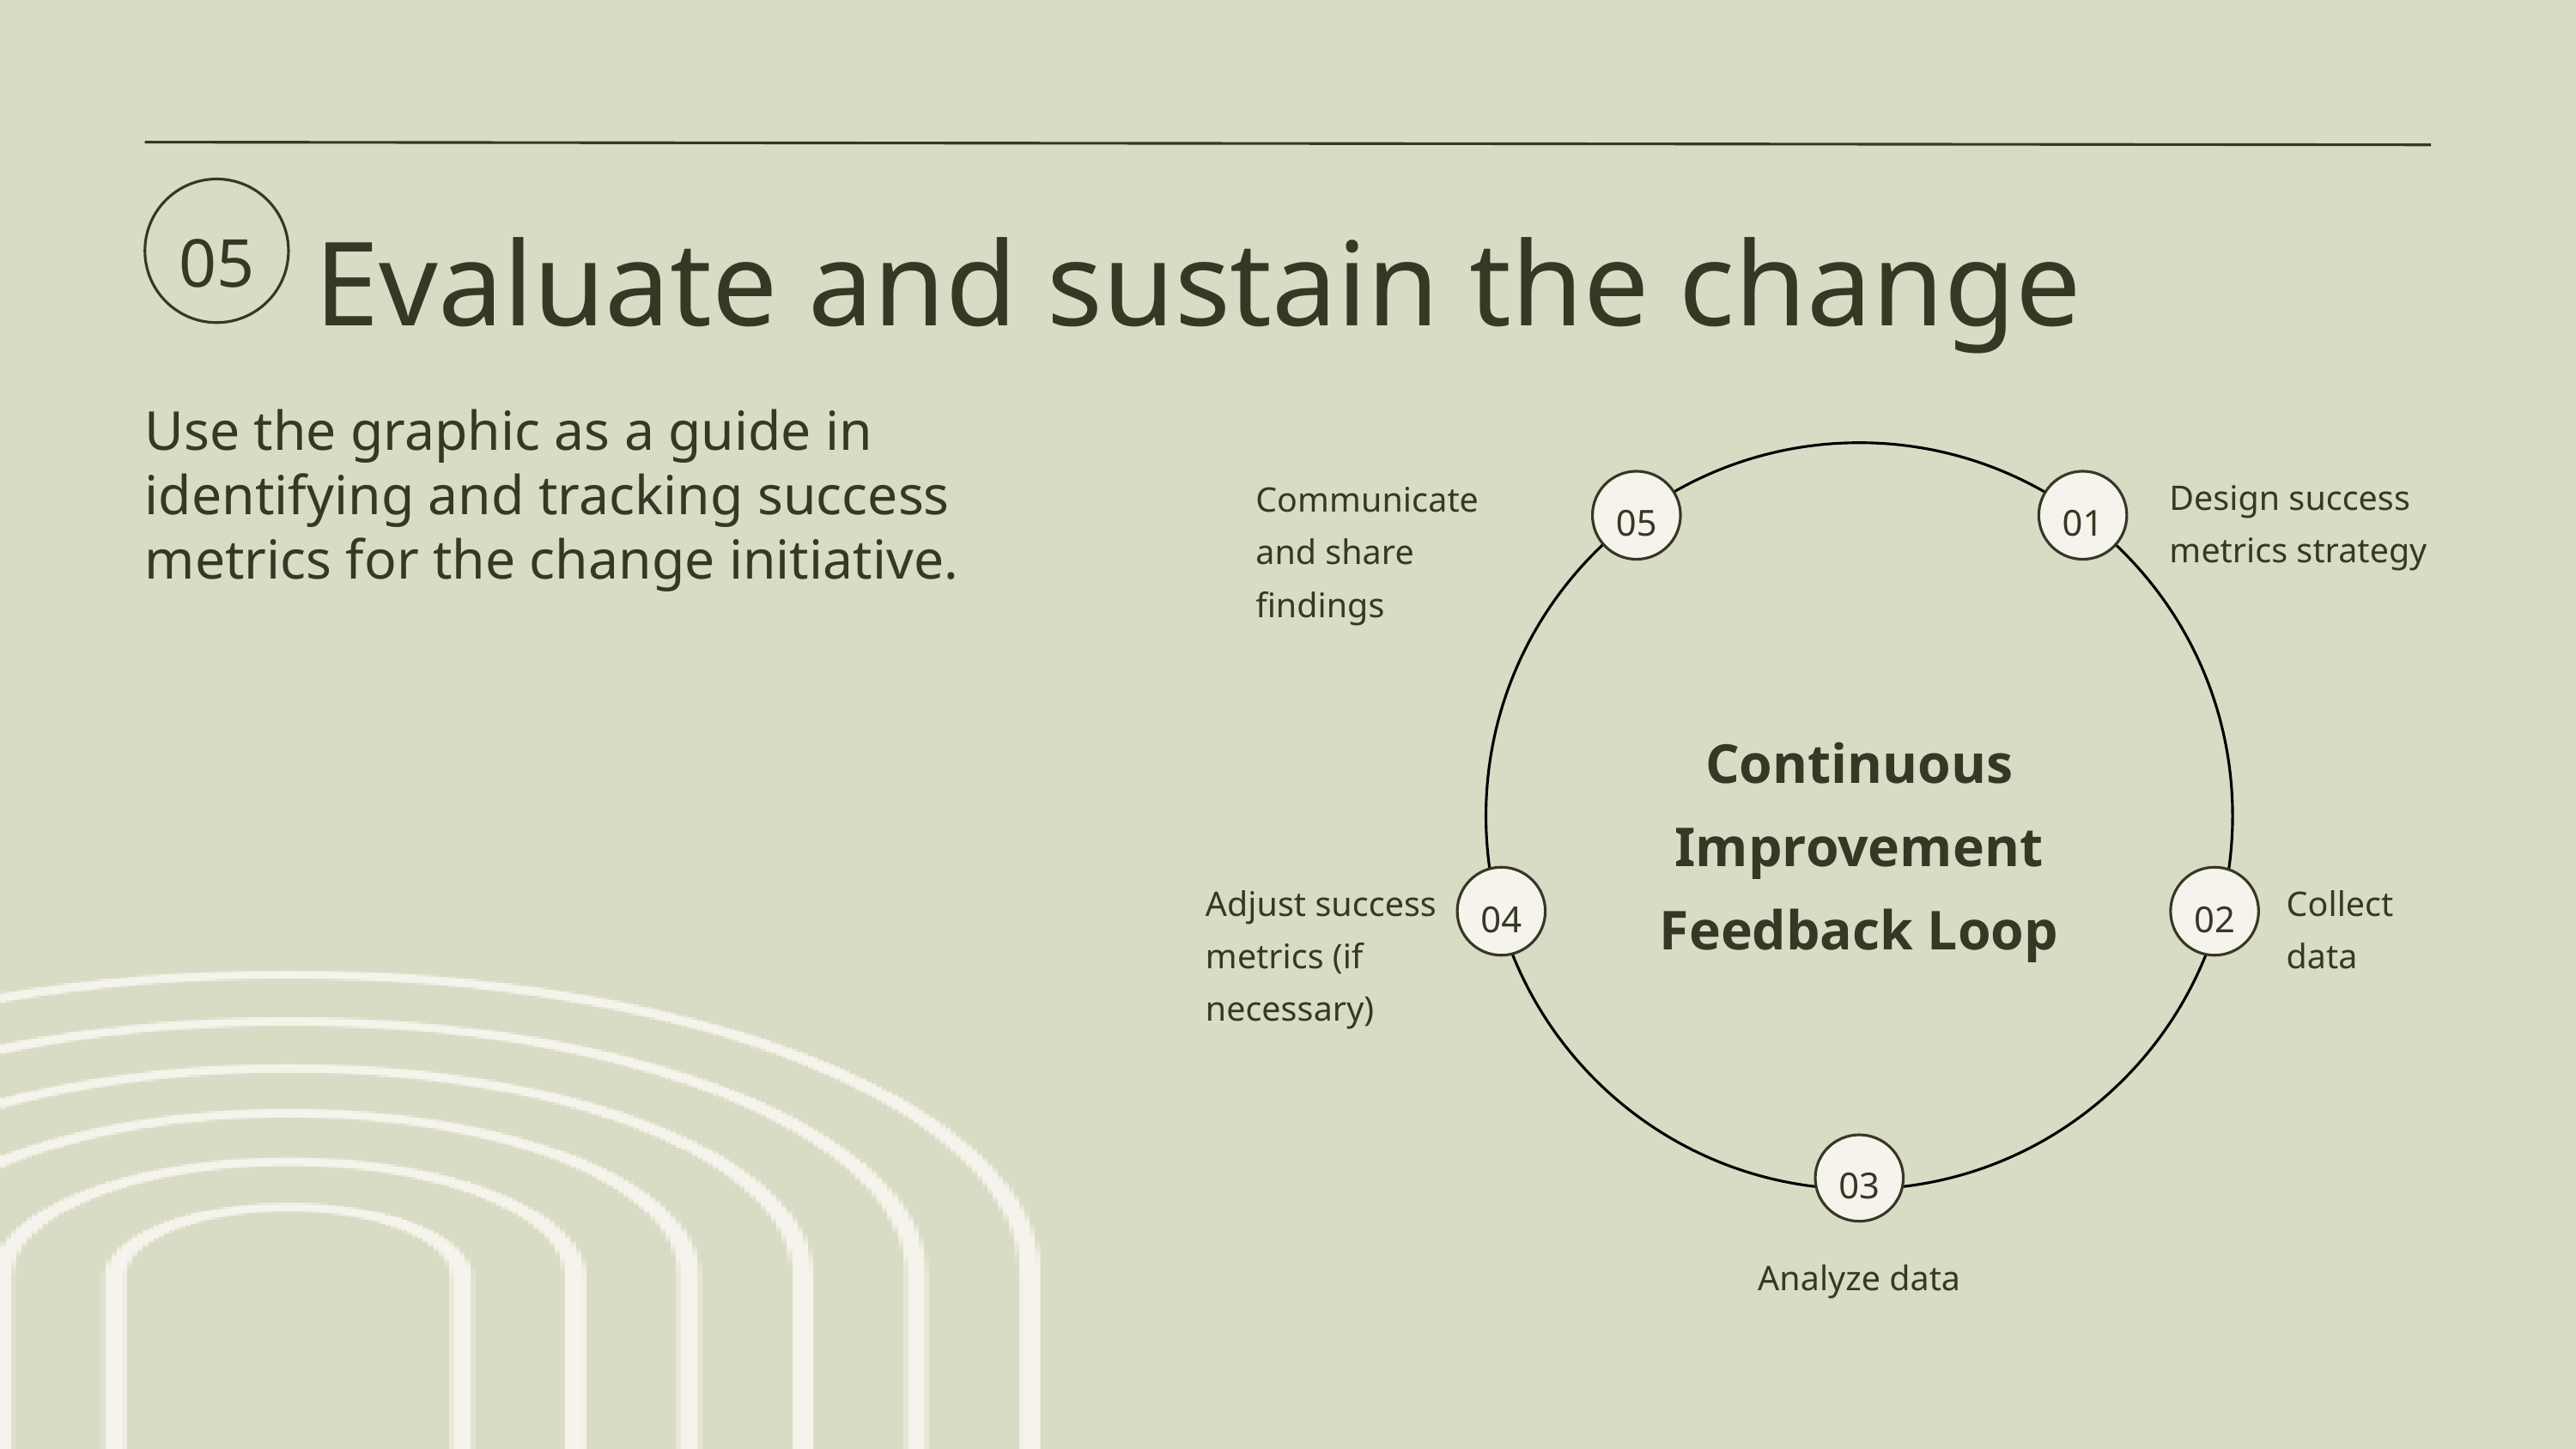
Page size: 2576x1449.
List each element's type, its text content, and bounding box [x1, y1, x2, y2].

text_box Collect data [2286, 870, 2458, 976]
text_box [144, 142, 2432, 145]
text_box [0, 971, 1041, 1449]
text_box Communicate and share findings [1255, 465, 1481, 625]
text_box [144, 179, 289, 323]
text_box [1456, 866, 1546, 955]
text_box Use the graphic as a guide in identifying and tracking success metrics for the change initiative. [144, 396, 1052, 590]
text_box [1592, 470, 1681, 560]
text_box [2170, 866, 2259, 955]
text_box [2038, 470, 2128, 560]
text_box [1485, 442, 2233, 1190]
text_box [1814, 1134, 1904, 1222]
text_box Adjust success metrics (if necessary) [1205, 870, 1458, 1028]
text_box Analyze data [1727, 1245, 1992, 1298]
text_box Design success metrics strategy [2237, 464, 2458, 570]
text_box Evaluate and sustain the change [314, 181, 2432, 349]
